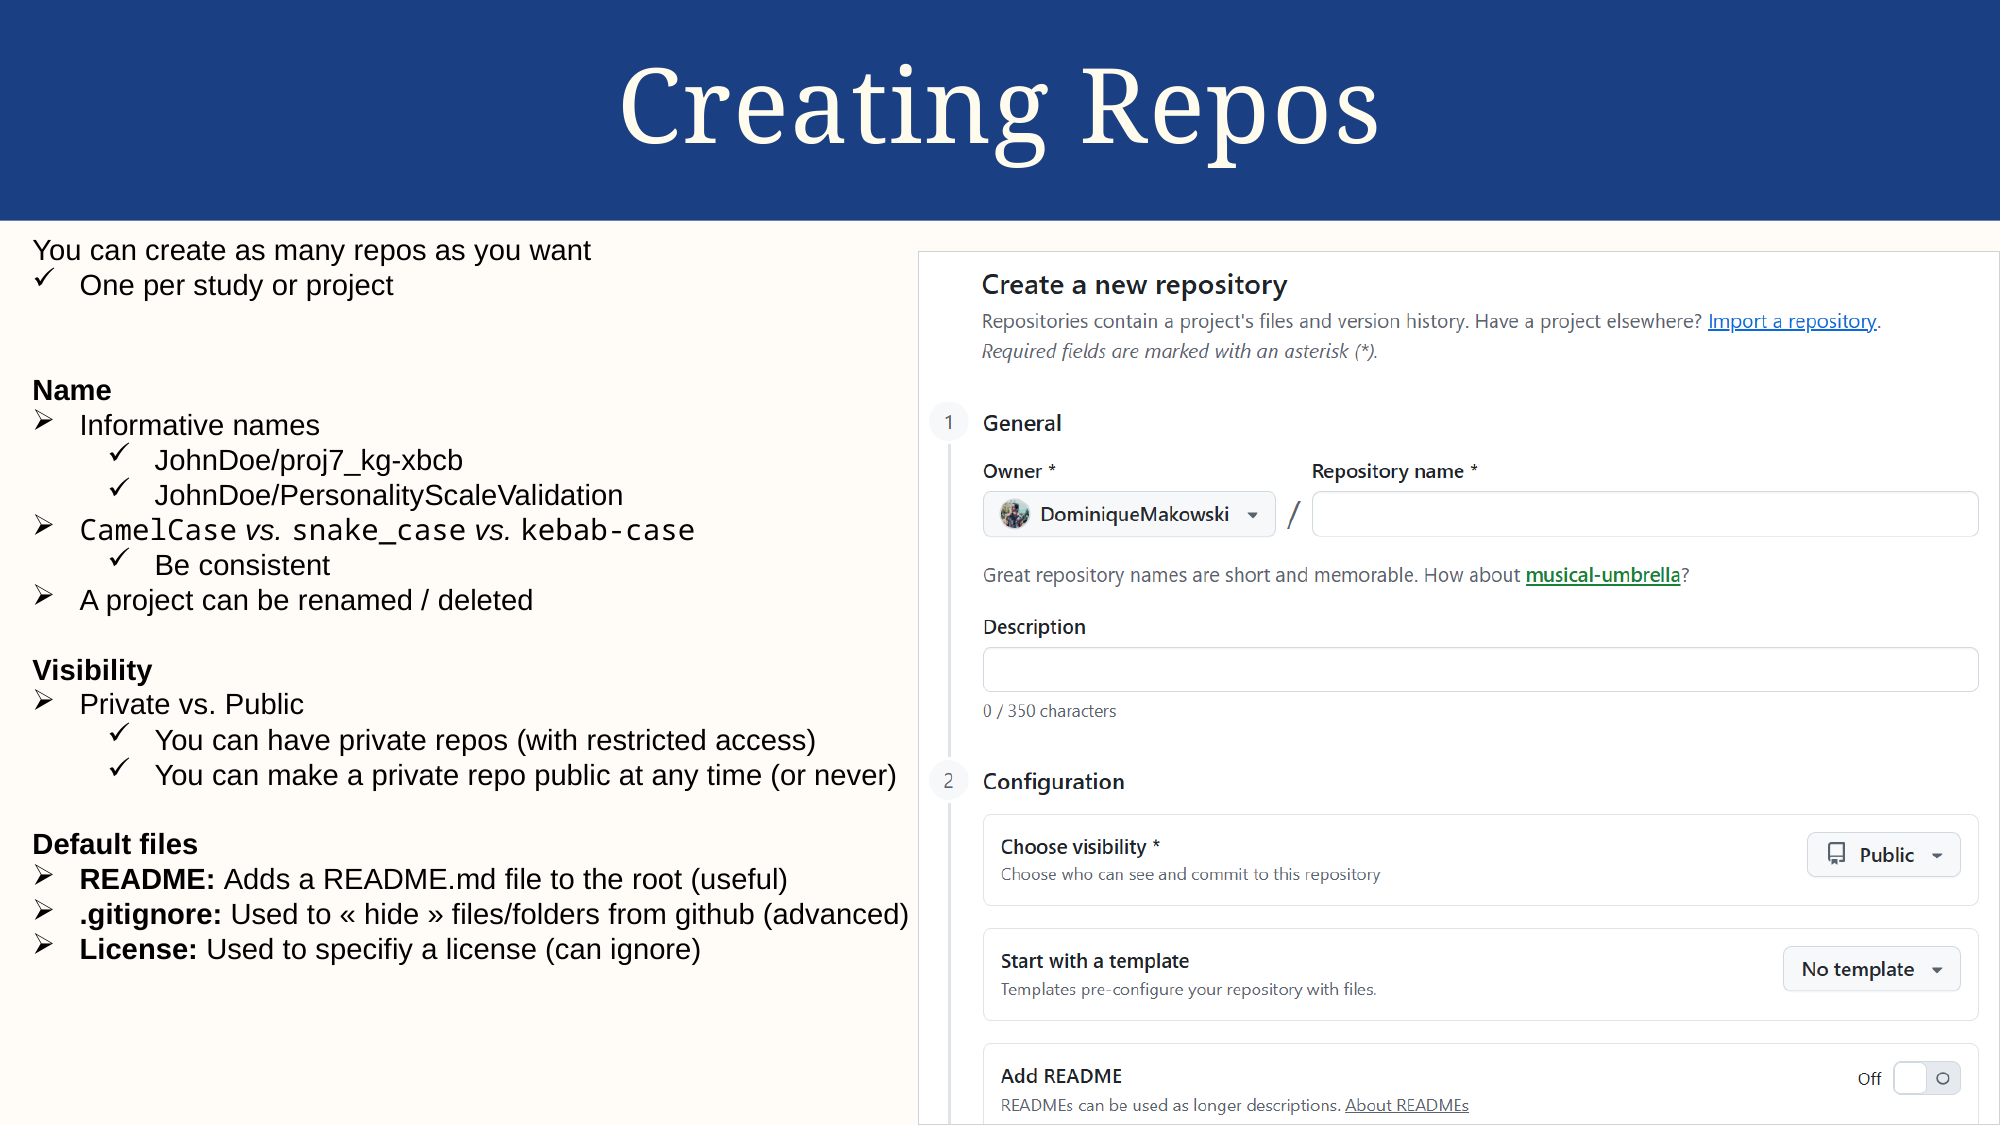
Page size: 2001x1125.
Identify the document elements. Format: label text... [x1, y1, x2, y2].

text_box You can create as many repos as you want One per study or project Name Informative names JohnDoe/proj7_kg-xbcb JohnDoe/PersonalityScaleValidation CamelCase vs. snake_case vs. kebab-case Be consistent A project can be renamed / deleted Visibility Private vs. Public You can have private repos (with restricted access) You can make a private repo public at any time (or never) Default files README: Adds a README.md file to the root (useful) .gitignore: Used to « hide » files/folders from github (advanced) License: Used to specifiy a license (can ignore) [17, 201, 974, 1101]
title Creating Repos [129, 46, 1871, 175]
picture [918, 251, 2000, 1125]
